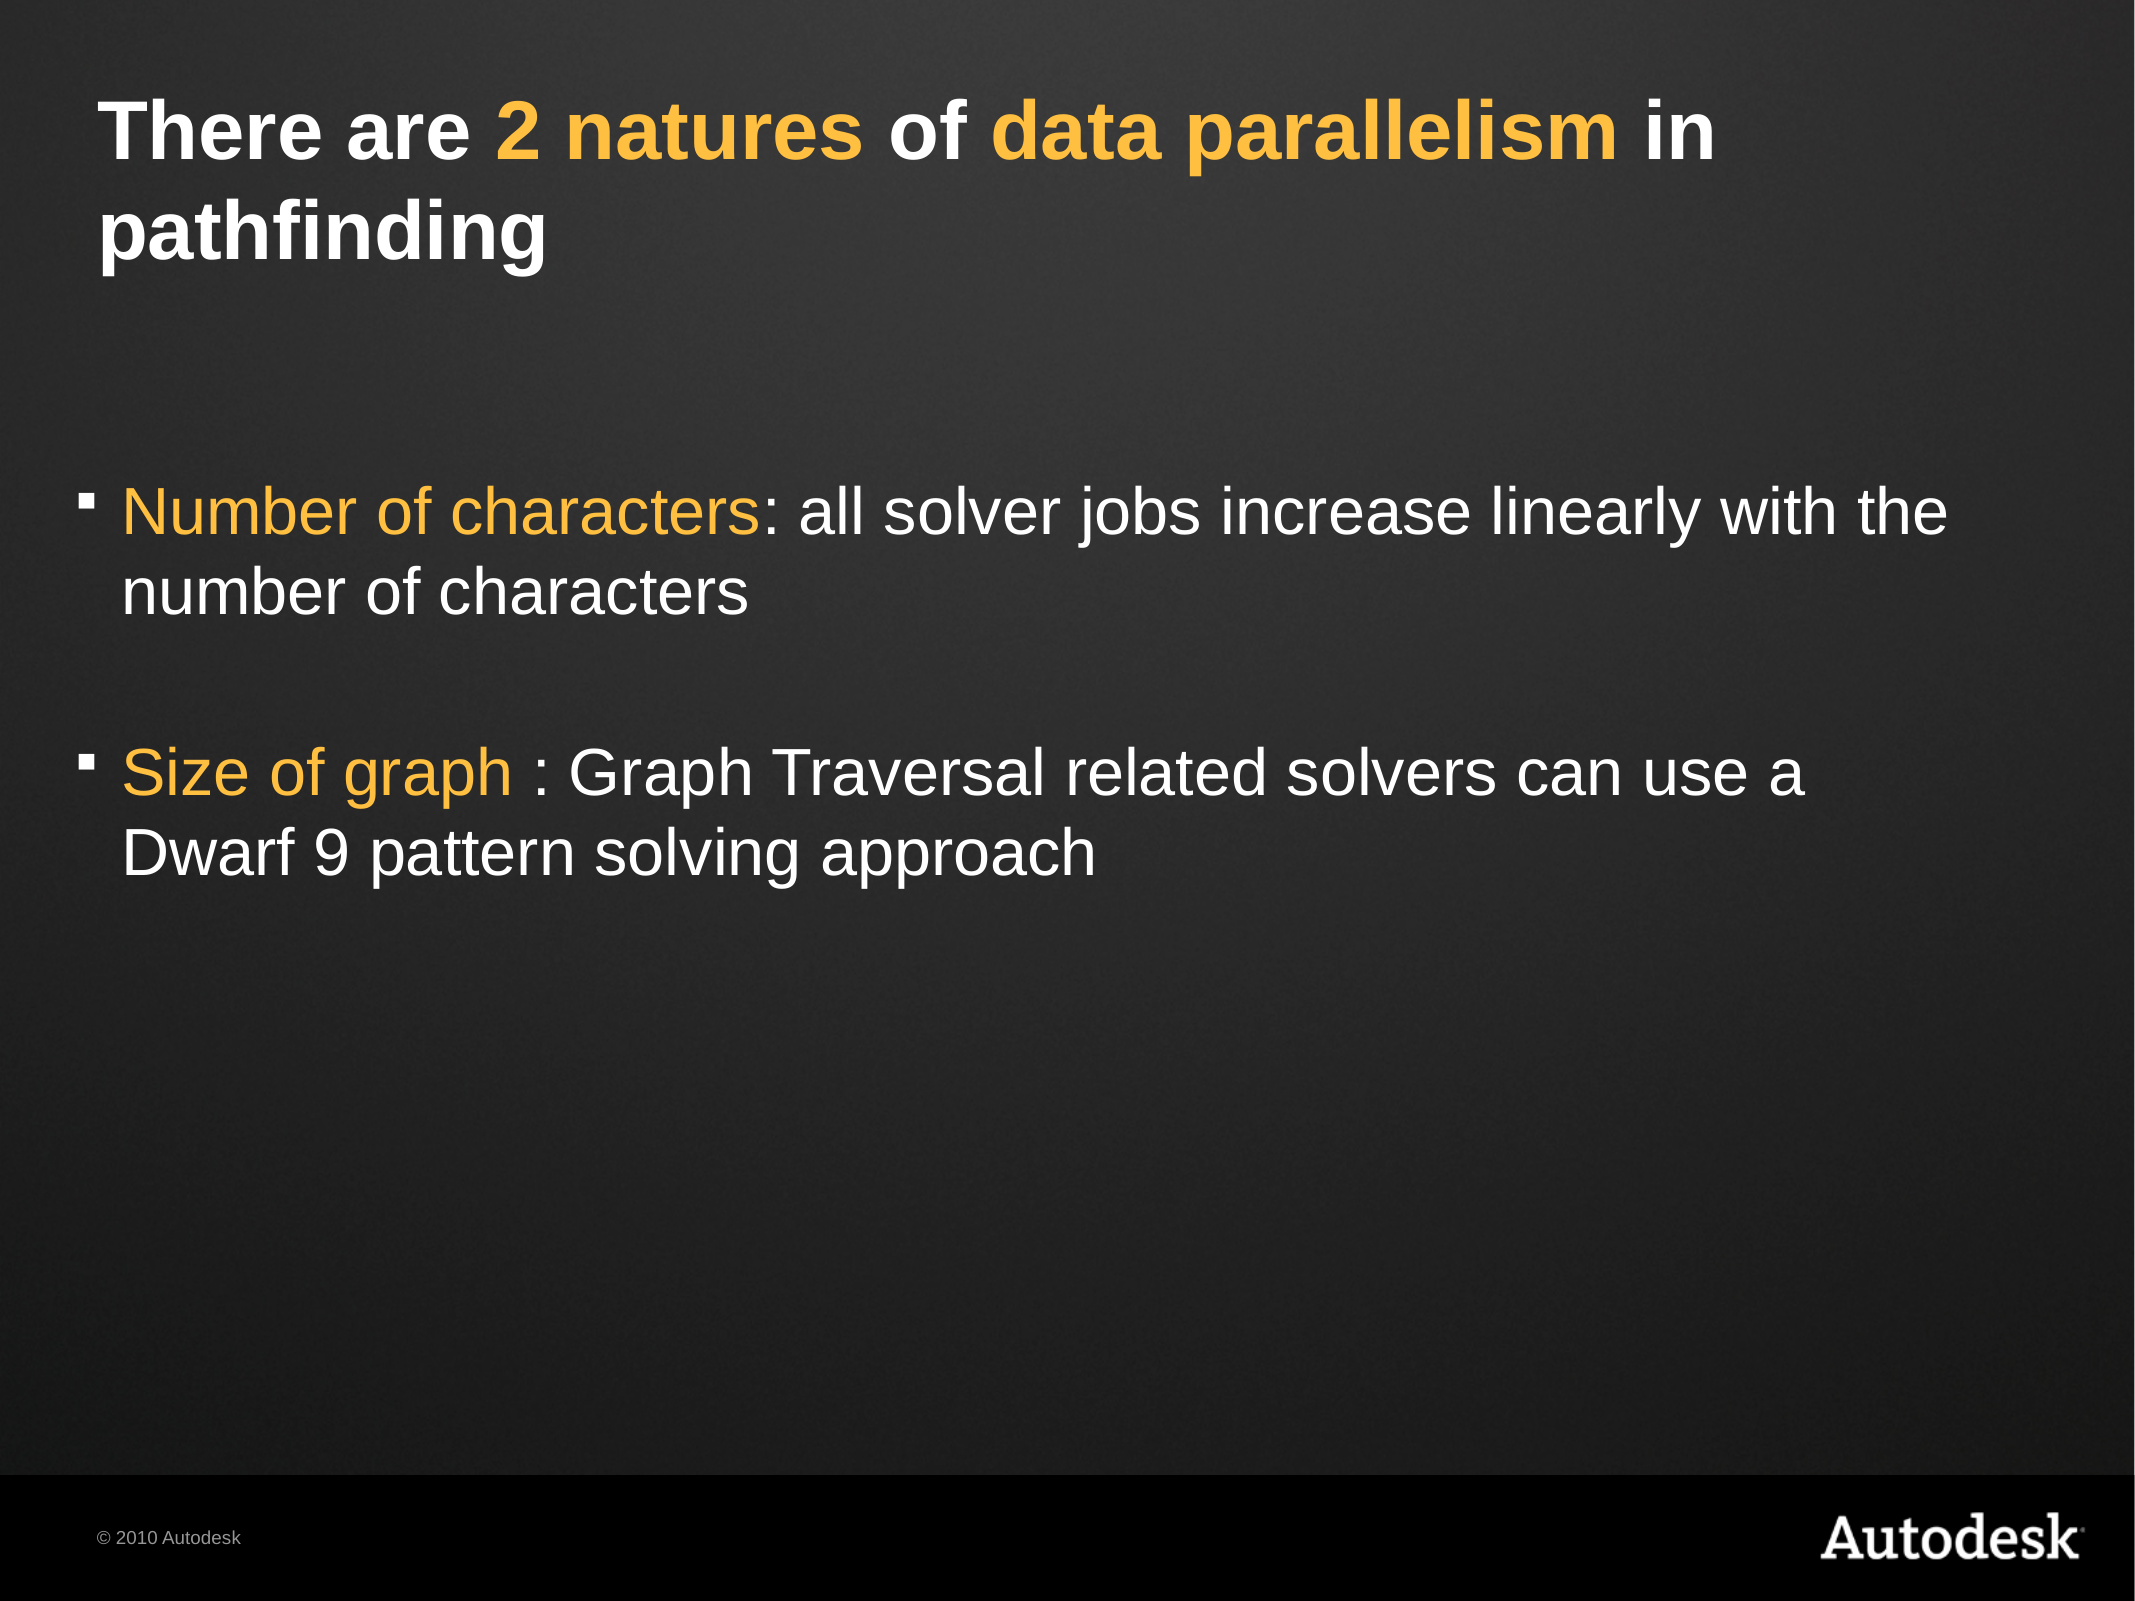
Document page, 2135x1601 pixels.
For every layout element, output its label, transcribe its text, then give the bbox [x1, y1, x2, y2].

list Number of characters: all solver jobs increase linearly with the number of characters Size of graph : Graph Traversal related solvers can use a Dwarf 9 pattern solving approach [73, 467, 1993, 922]
title There are 2 natures of data parallelism in pathfinding [96, 59, 2028, 293]
picture [0, 0, 2135, 1601]
